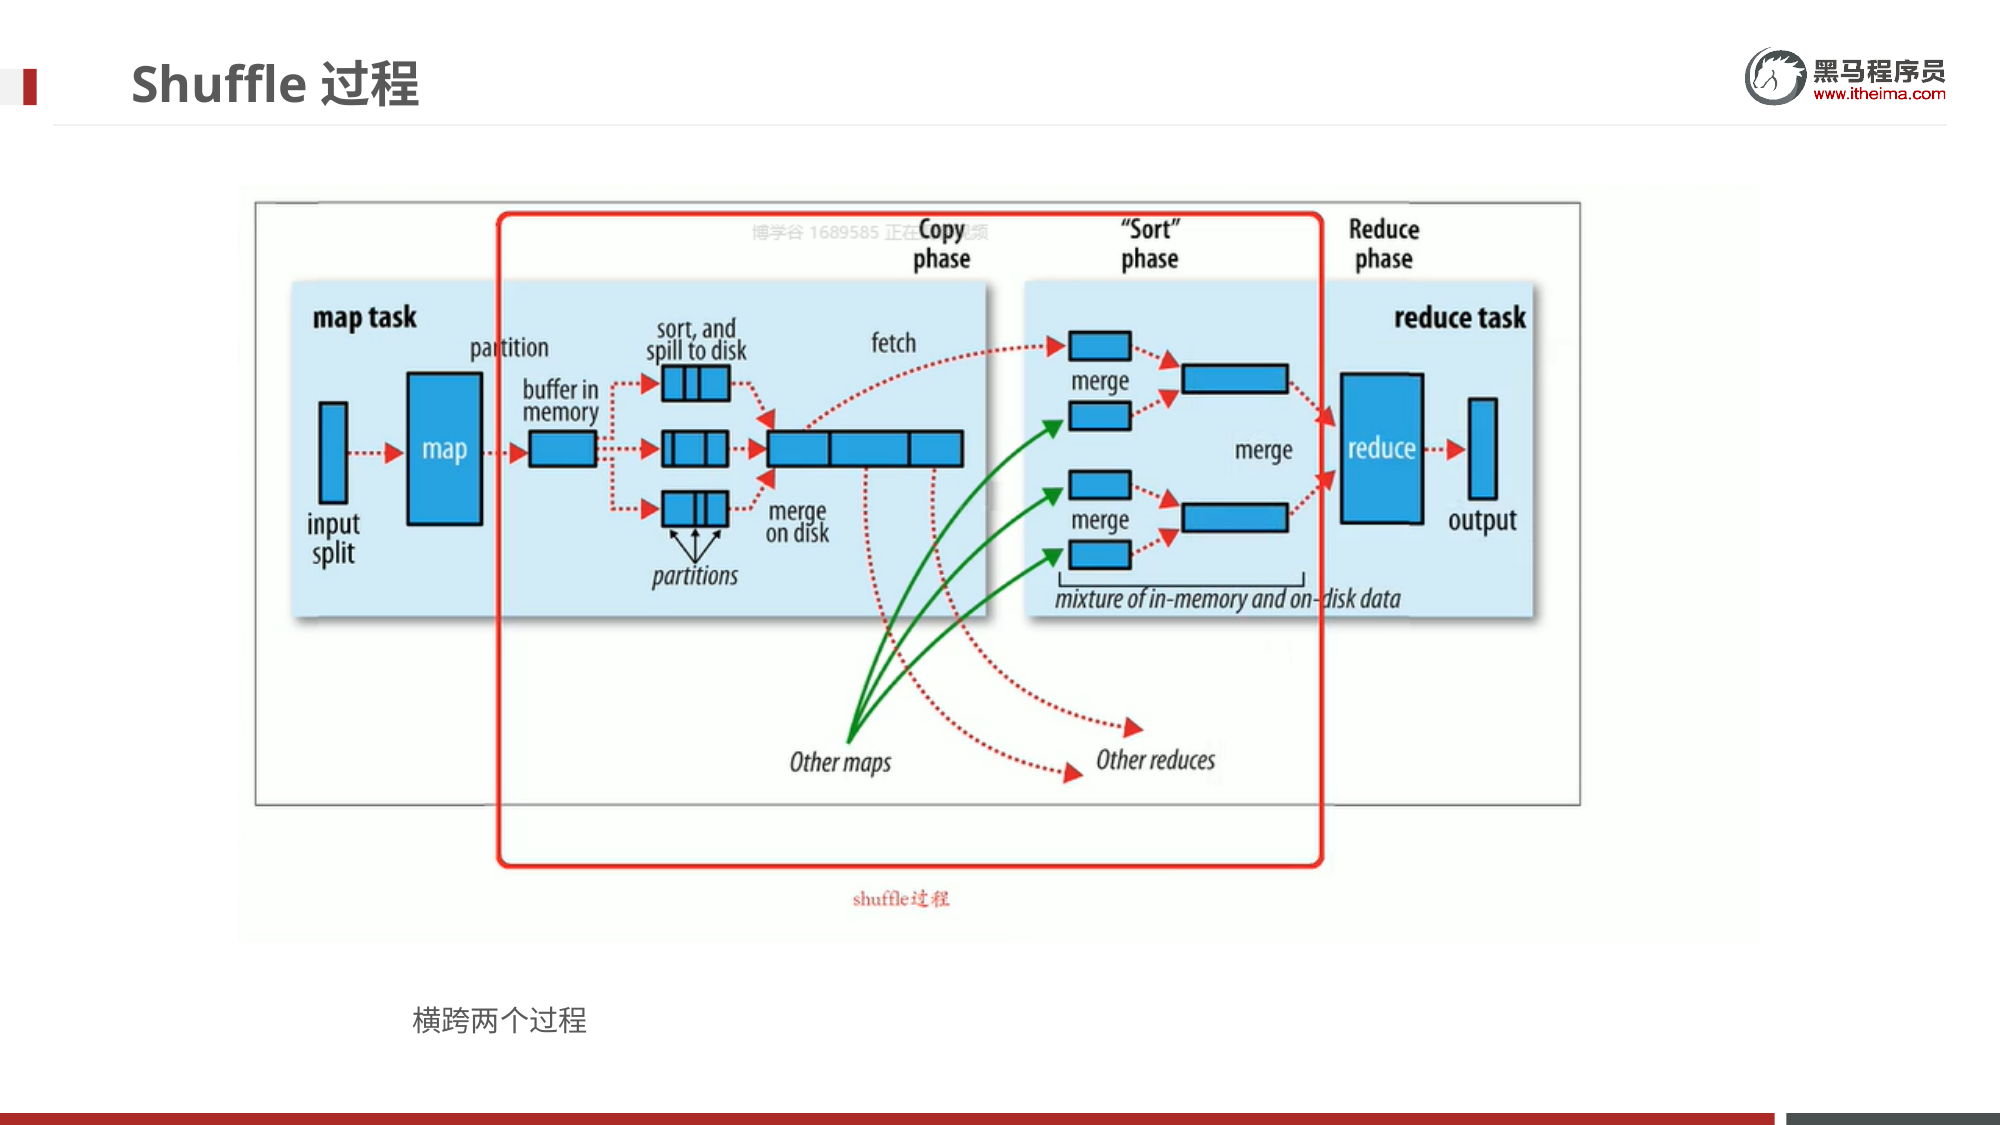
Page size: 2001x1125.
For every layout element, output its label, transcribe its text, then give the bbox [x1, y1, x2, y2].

picture [238, 183, 1762, 941]
picture [1744, 46, 1946, 106]
title Shuffle过程 [116, 40, 1556, 125]
text_box 横跨两个过程 [397, 994, 654, 1045]
